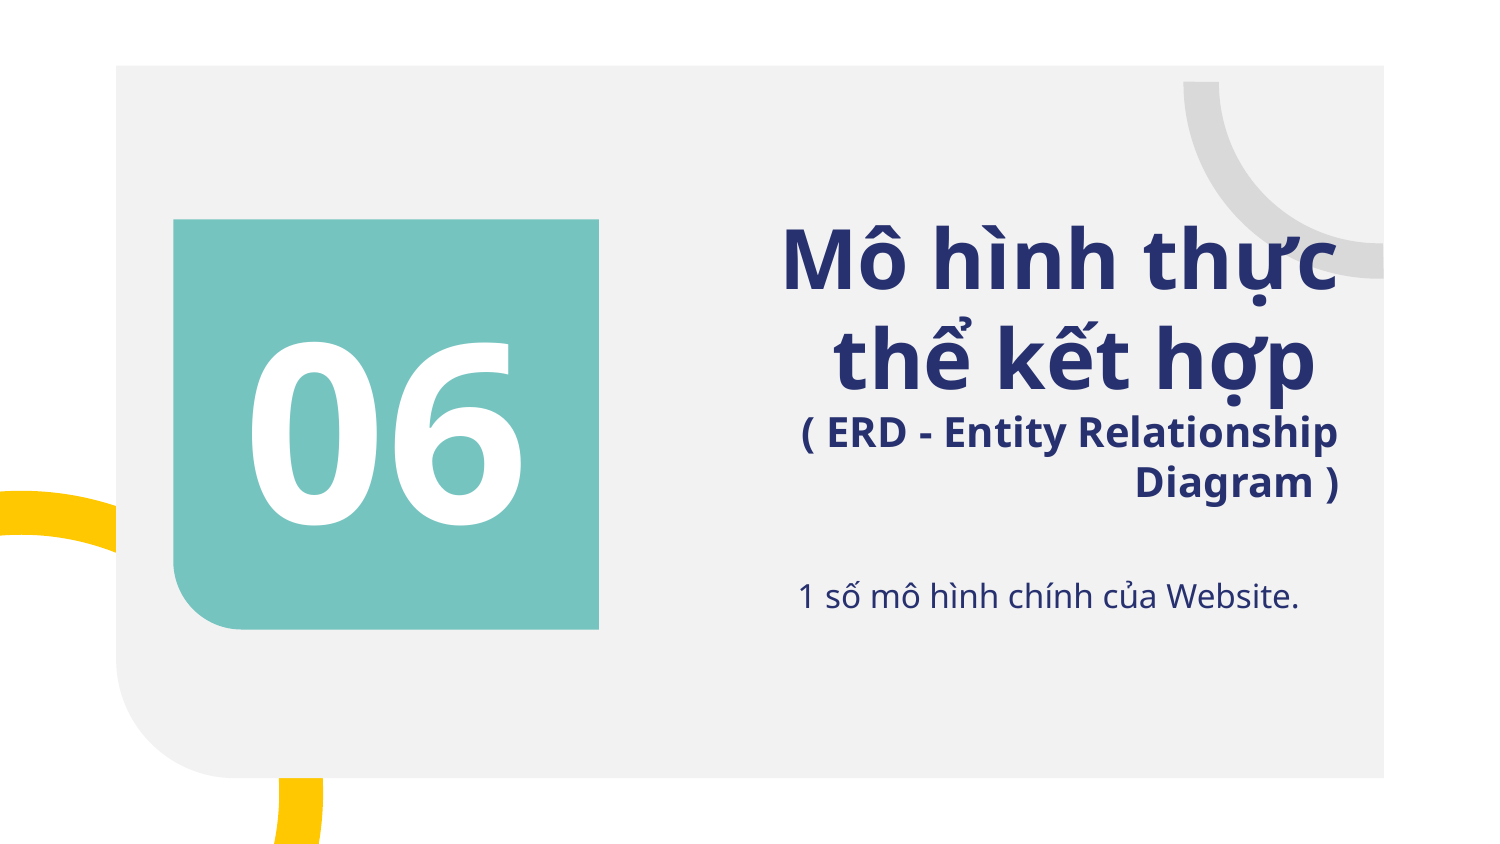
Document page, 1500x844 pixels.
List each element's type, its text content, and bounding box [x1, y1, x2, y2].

title Mô hình thực thể kết hợp ( ERD - Entity Relationship Diagram ) [622, 35, 1355, 522]
text_box 1 số mô hình chính của Website. [764, 559, 1316, 676]
title 06 [173, 285, 599, 563]
